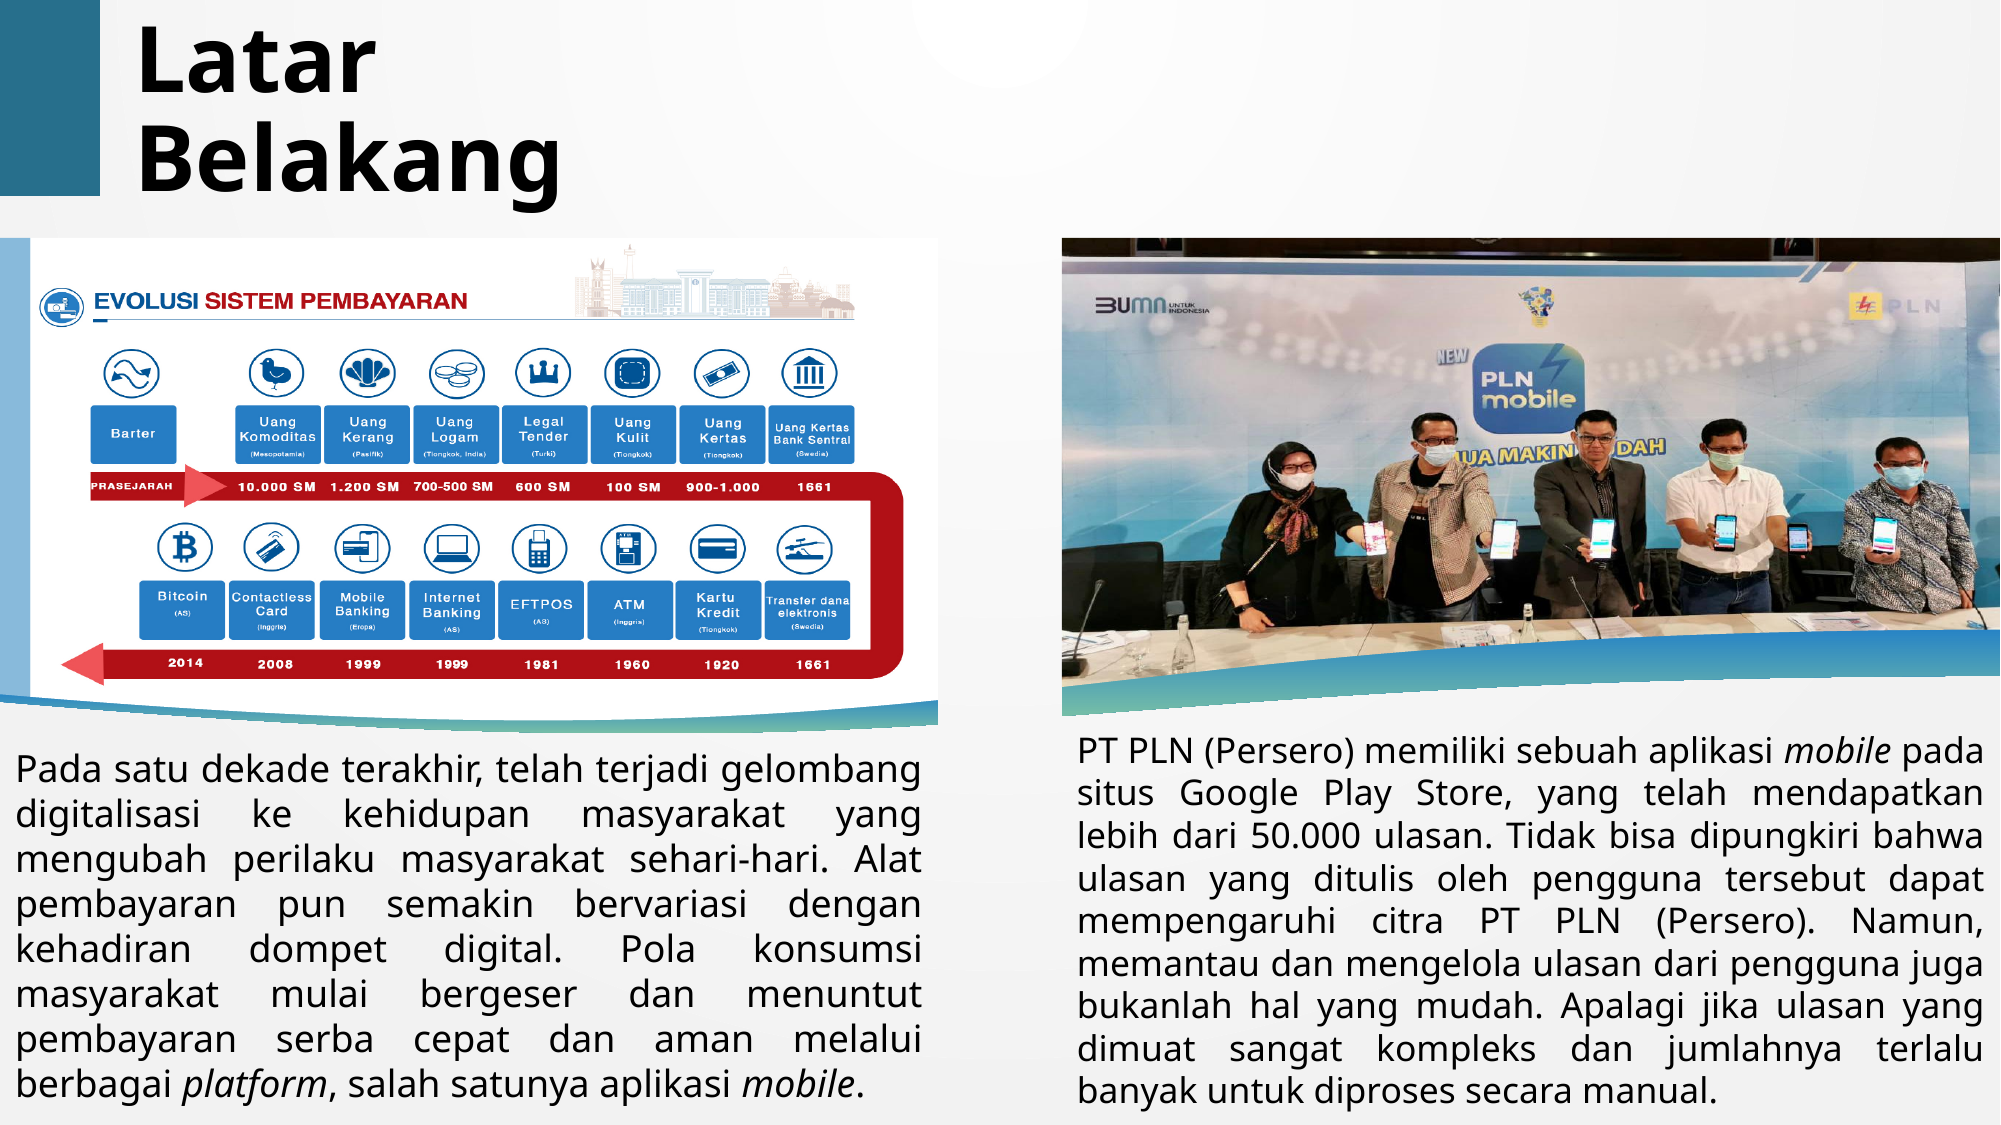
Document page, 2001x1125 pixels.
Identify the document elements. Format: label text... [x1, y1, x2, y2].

list Pada satu dekade terakhir, telah terjadi gelombang digitalisasi ke kehidupan masyarakat yang mengubah perilaku masyarakat sehari-hari. Alat pembayaran pun semakin bervariasi dengan kehadiran dompet digital. Pola konsumsi masyarakat mulai bergeser dan menuntut pembayaran serba cepat dan aman melalui berbagai platform, salah satunya aplikasi mobile. [0, 737, 938, 1103]
list PT PLN (Persero) memiliki sebuah aplikasi mobile pada situs Google Play Store, yang telah mendapatkan lebih dari 50.000 ulasan. Tidak bisa dipungkiri bahwa ulasan yang ditulis oleh pengguna tersebut dapat mempengaruhi citra PT PLN (Persero). Namun, memantau dan mengelola ulasan dari pengguna juga bukanlah hal yang mudah. Apalagi jika ulasan yang dimuat sangat kompleks dan jumlahnya terlalu banyak untuk diproses secara manual. [1061, 720, 2000, 1125]
picture [1061, 237, 2000, 687]
title Latar Belakang [119, 44, 819, 181]
picture [0, 237, 938, 721]
